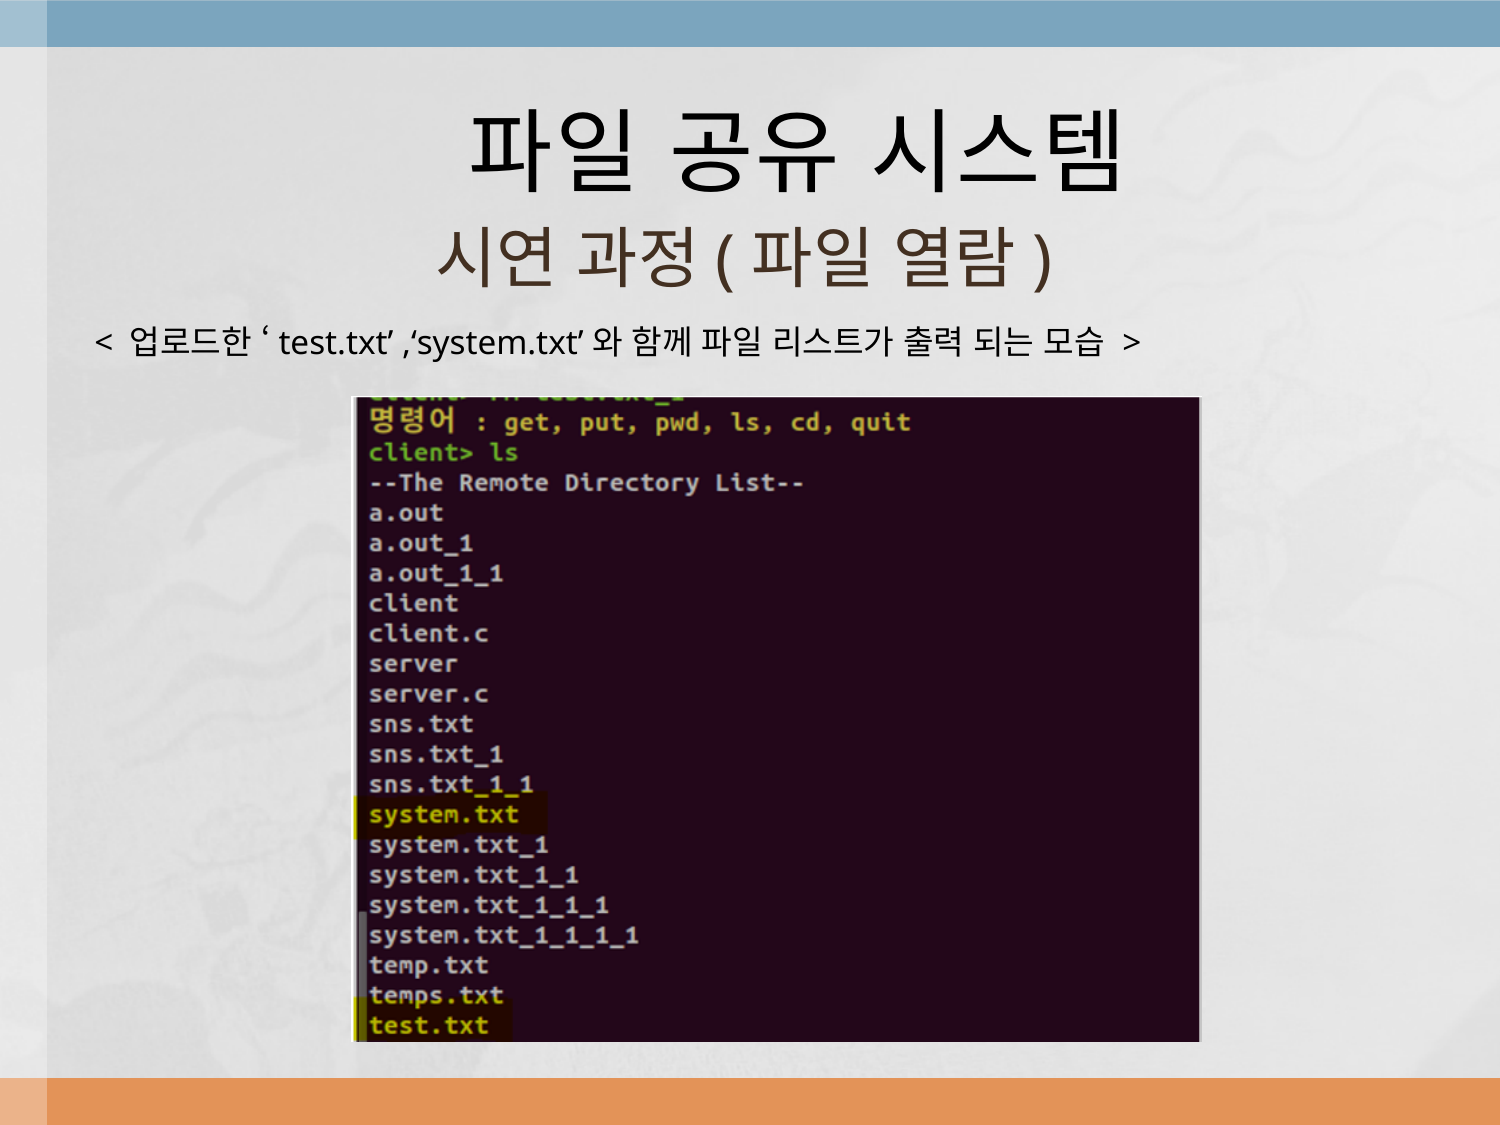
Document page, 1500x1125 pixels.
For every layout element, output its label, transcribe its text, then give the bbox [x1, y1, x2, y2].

text_box 파일 공유 시스템 [74, 71, 1479, 227]
text_box 시연 과정(파일 열람) [420, 208, 1236, 314]
picture [351, 396, 1202, 1043]
text_box < 업로드한 ‘test.txt’ ,‘system.txt’와 함께 파일 리스트가 출력 되는 모습 > [79, 314, 1439, 370]
